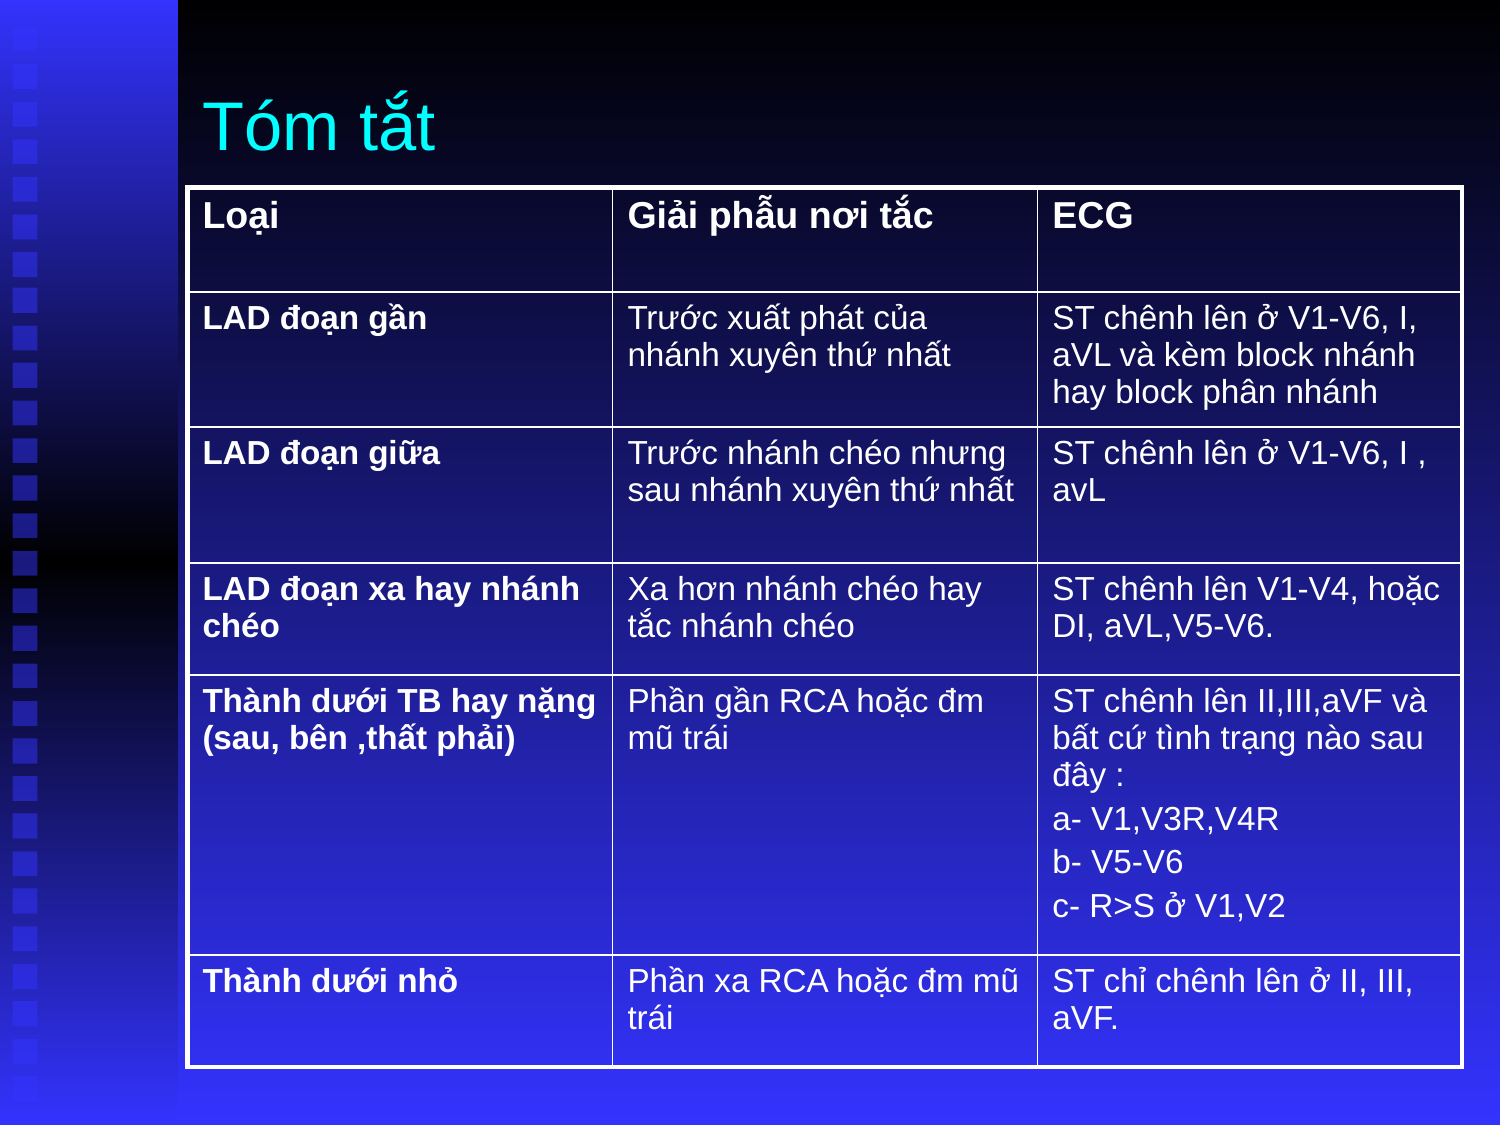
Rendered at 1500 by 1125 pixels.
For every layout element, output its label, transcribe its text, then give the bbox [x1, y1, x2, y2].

table_cell ST chênh lên ở V1-V6, I, aVL và kèm block nhánh hay block phân nhánh [1038, 293, 1460, 426]
table_cell Xa hơn nhánh chéo hay tắc nhánh chéo [613, 564, 1037, 674]
table_header ECG [1038, 190, 1460, 291]
table_cell Thành dưới TB hay nặng (sau, bên ,thất phải) [190, 676, 612, 954]
table_cell Trước xuất phát của nhánh xuyên thứ nhất [613, 293, 1037, 426]
table_header Loại [190, 190, 612, 291]
table_cell Trước nhánh chéo nhưng sau nhánh xuyên thứ nhất [613, 428, 1037, 562]
table_cell ST chênh lên II,III,aVF và bất cứ tình trạng nào sau đây : a- V1,V3R,V4R b- V5-V6 c- R>S ở V1,V2 [1038, 676, 1460, 954]
table_cell LAD đoạn giữa [190, 428, 612, 562]
table_cell Phần gần RCA hoặc đm mũ trái [613, 676, 1037, 954]
table_cell LAD đoạn xa hay nhánh chéo [190, 564, 612, 674]
table_cell ST chỉ chênh lên ở II, III, aVF. [1038, 956, 1460, 1065]
table_cell ST chênh lên V1-V4, hoặc DI, aVL,V5-V6. [1038, 564, 1460, 674]
table_cell ST chênh lên ở V1-V6, I , avL [1038, 428, 1460, 562]
title Tóm tắt [187, 29, 1463, 185]
table_cell Phần xa RCA hoặc đm mũ trái [613, 956, 1037, 1065]
table_cell LAD đoạn gần [190, 293, 612, 426]
table_cell Thành dưới nhỏ [190, 956, 612, 1065]
table_header Giải phẫu nơi tắc [613, 190, 1037, 291]
